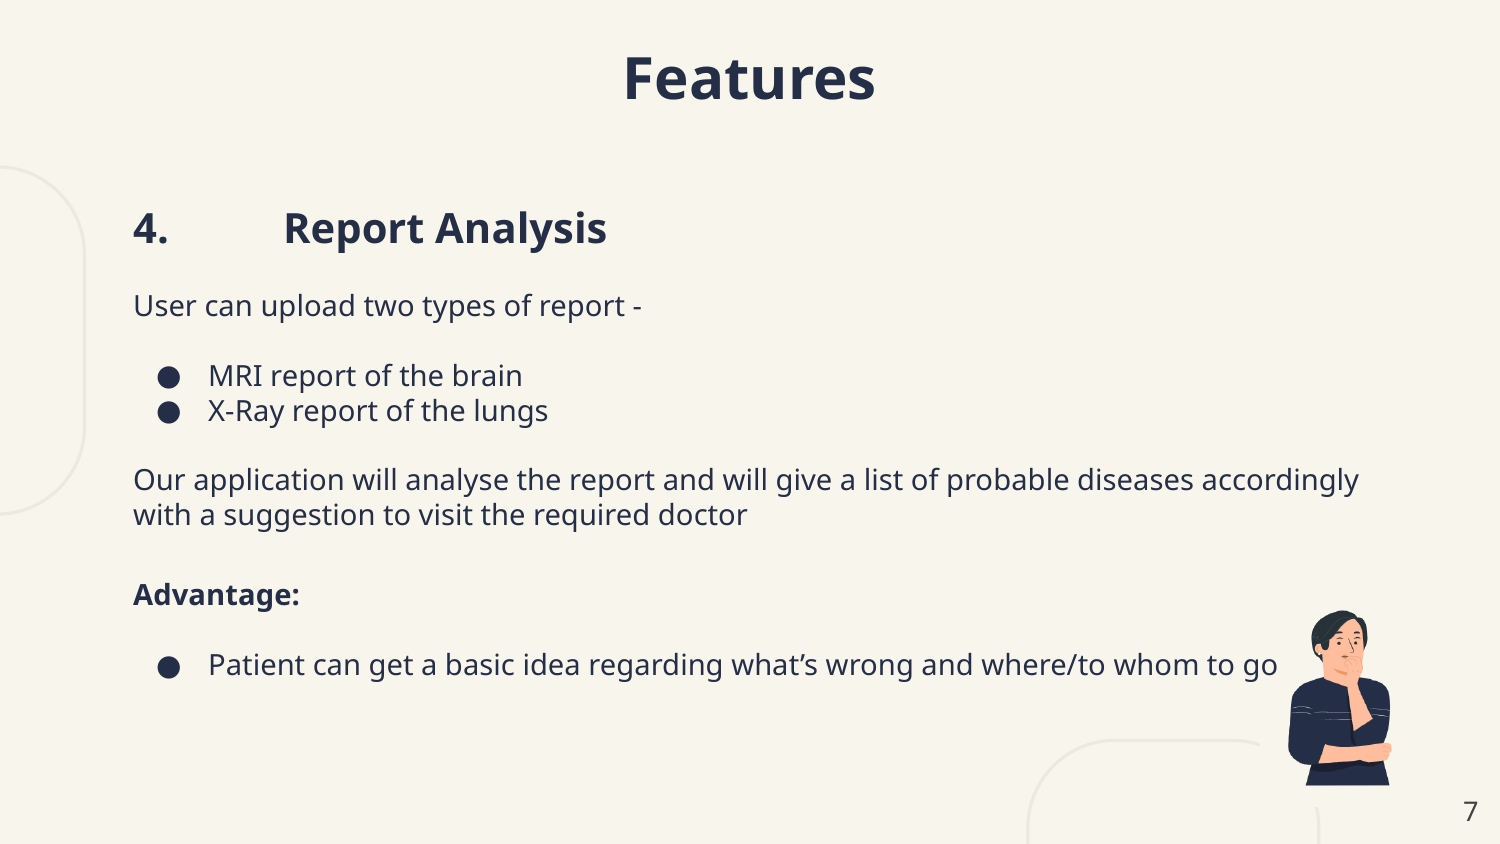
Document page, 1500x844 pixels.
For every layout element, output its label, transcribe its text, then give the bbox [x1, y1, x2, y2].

list Advantage: Patient can get a basic idea regarding what’s wrong and where/to whom to go [118, 561, 1382, 799]
list 4. Report Analysis User can upload two types of report - MRI report of the brain X-Ray report of the lungs Our application will analyse the report and will give a list of probable diseases accordingly with a suggestion to visit the required doctor [118, 186, 1382, 558]
slide_number ‹#› [1403, 779, 1494, 844]
title Features [118, 43, 1382, 180]
picture [1259, 585, 1429, 807]
